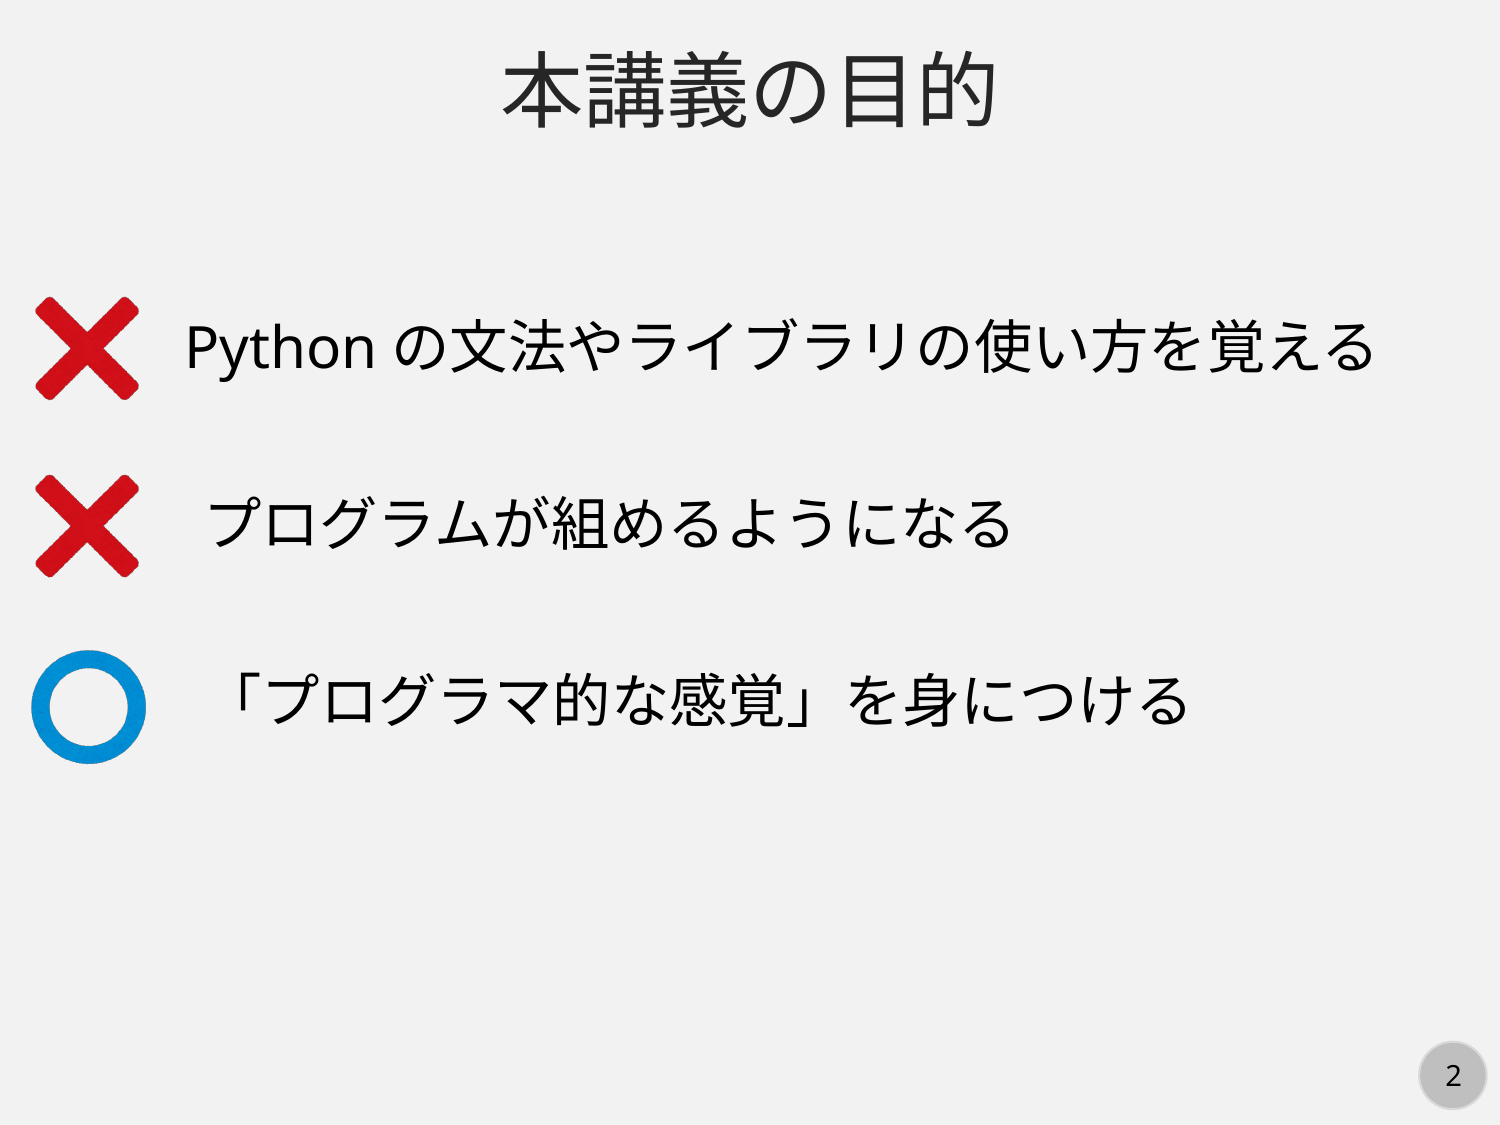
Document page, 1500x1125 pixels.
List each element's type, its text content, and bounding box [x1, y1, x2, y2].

picture [25, 645, 152, 771]
picture [17, 456, 160, 598]
picture [17, 278, 160, 421]
text_box プログラムが組めるようになる [188, 479, 1033, 565]
text_box Pythonの文法やライブラリの使い方を覚える [169, 302, 1395, 388]
list 本講義の目的 [0, 31, 1500, 155]
text_box 「プログラマ的な感覚」を身につける [188, 656, 1209, 742]
